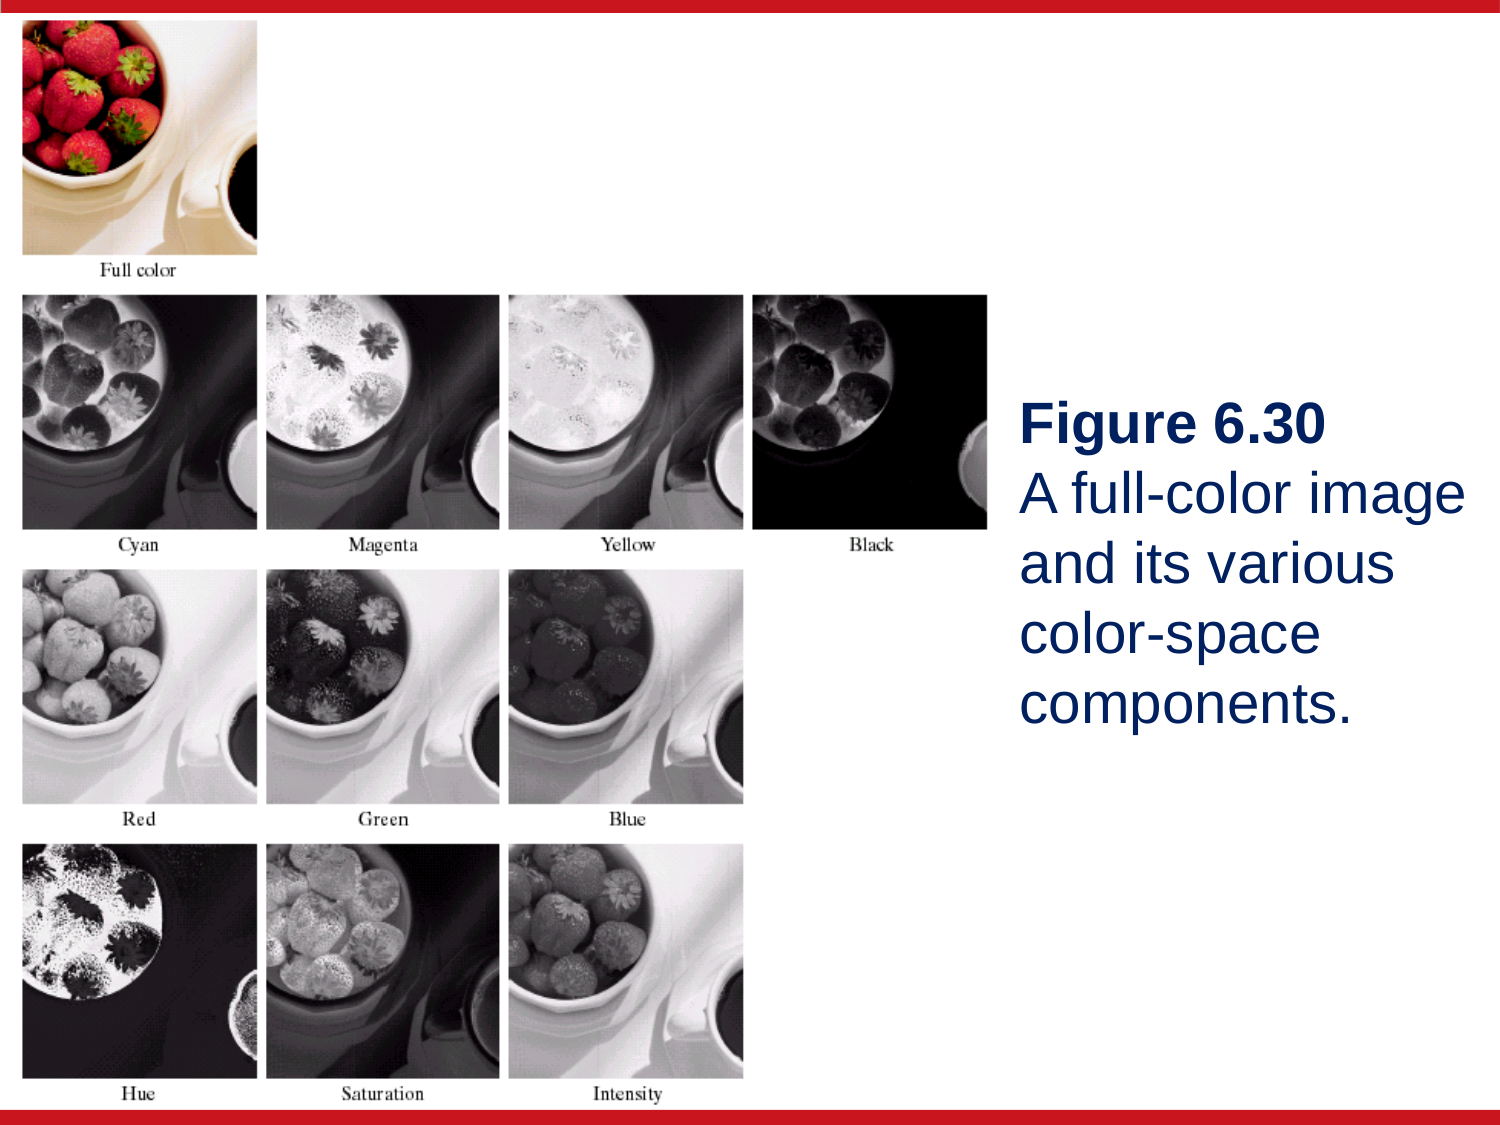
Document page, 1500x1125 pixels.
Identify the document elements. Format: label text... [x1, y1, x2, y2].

text_box Figure 6.30 A full-color image and its various color-space components. [1005, 378, 1489, 743]
text_box [0, 12, 1500, 113]
picture [0, 0, 1500, 12]
picture [15, 16, 995, 1108]
